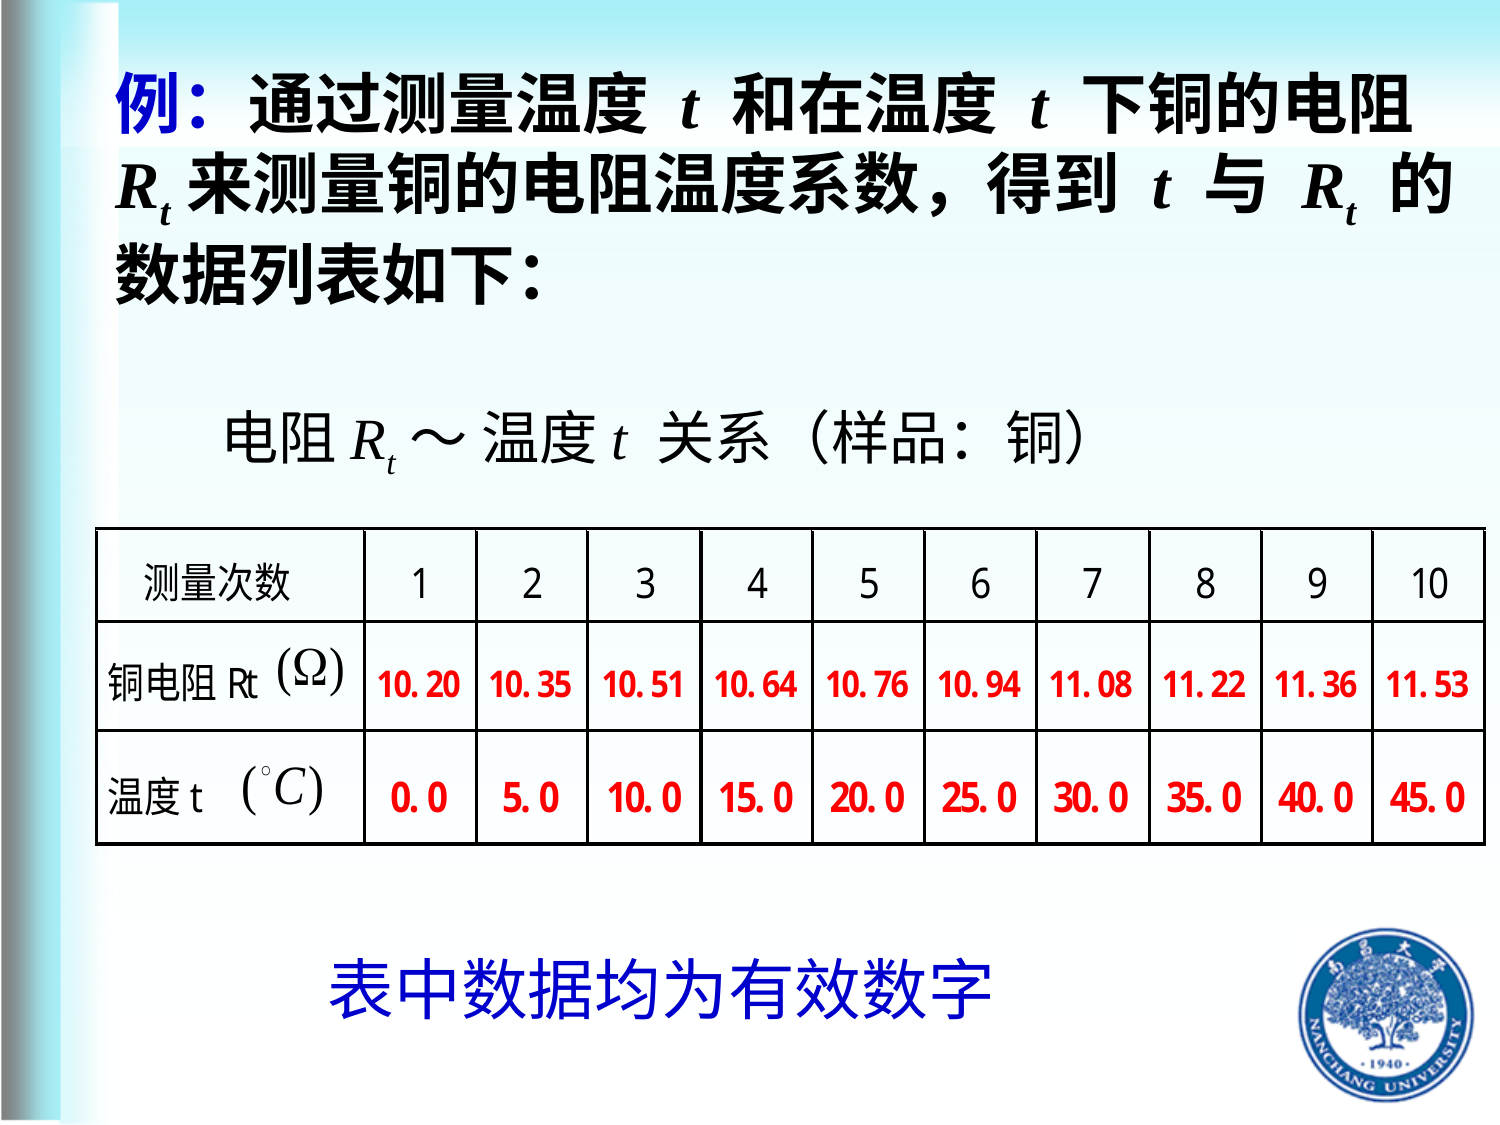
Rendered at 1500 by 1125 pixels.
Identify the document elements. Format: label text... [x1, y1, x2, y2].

text_box 电阻Rt～ 温度t 关系（样品：铜） [205, 393, 1137, 489]
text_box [81, 527, 1500, 941]
text_box 表中数据均为有效数字 [312, 941, 1010, 1036]
text_box 例：通过测量温度 t 和在温度 t 下铜的电阻 Rt来测量铜的电阻温度系数，得到 t 与 Rt 的数据列表如下： [100, 54, 1500, 321]
picture [0, 0, 1500, 1125]
